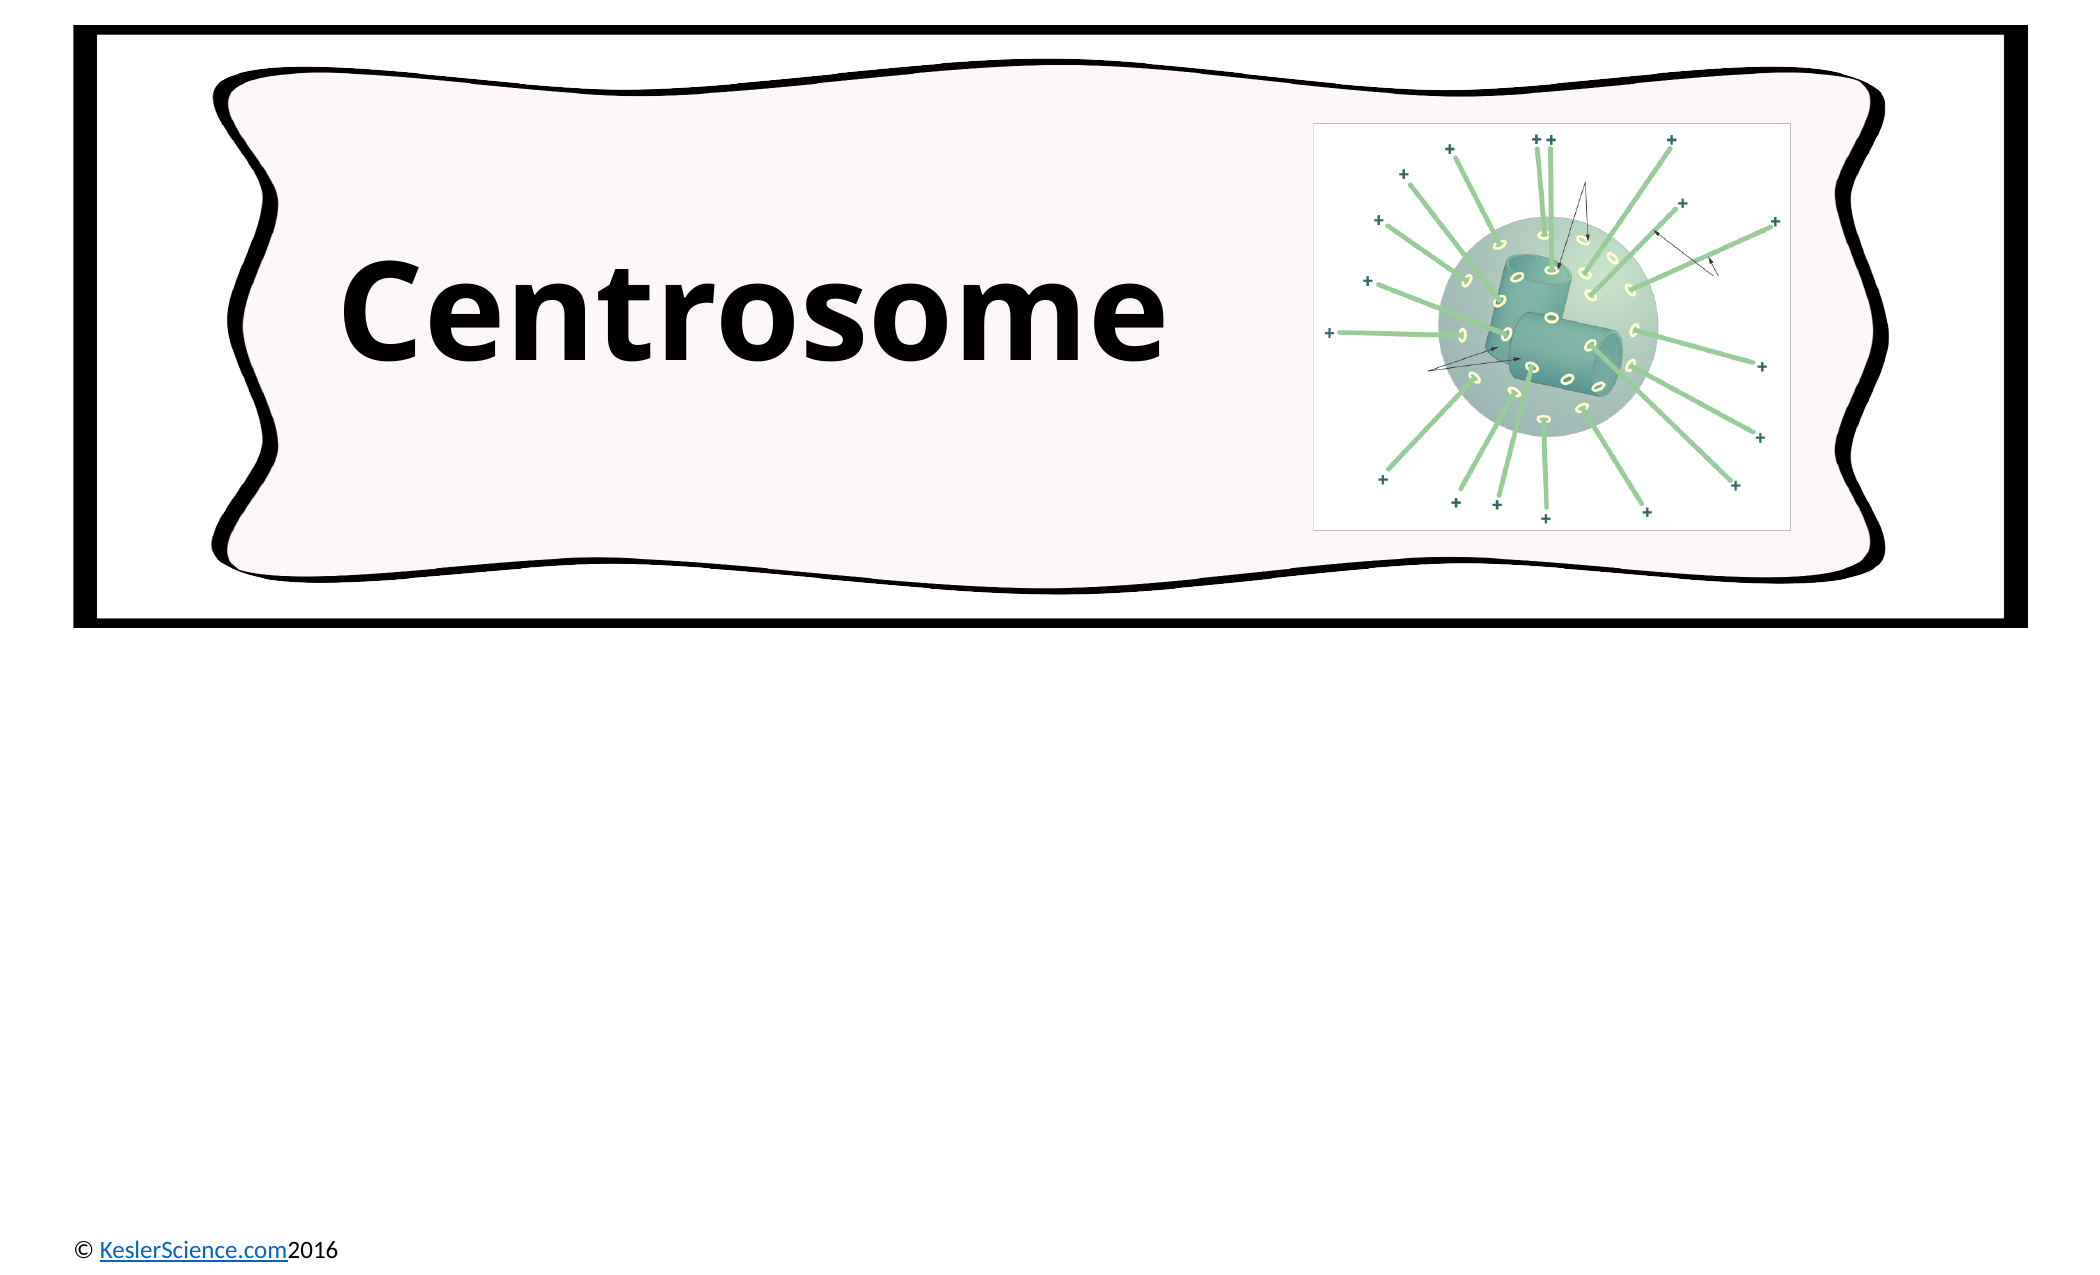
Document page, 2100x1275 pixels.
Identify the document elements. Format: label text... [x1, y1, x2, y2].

picture [74, 0, 2027, 1275]
text_box Centrosome [322, 215, 748, 396]
text_box © KeslerScience.com2016 [58, 1226, 748, 1271]
